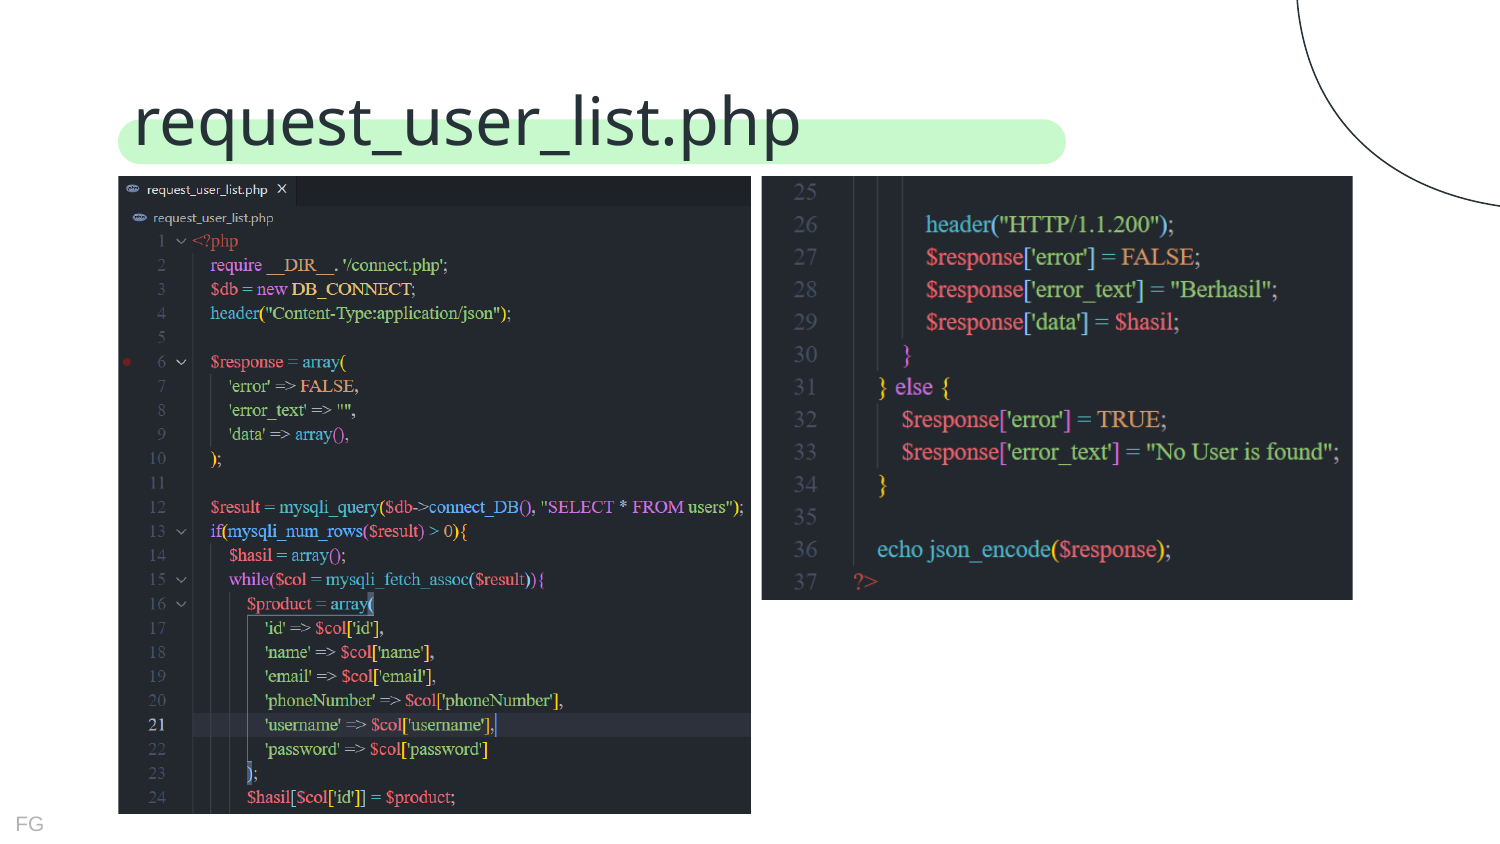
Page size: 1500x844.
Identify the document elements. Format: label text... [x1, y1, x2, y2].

title request_user_list.php [118, 64, 1382, 165]
picture [761, 176, 1353, 601]
picture [118, 176, 752, 814]
text_box FG [0, 802, 60, 844]
